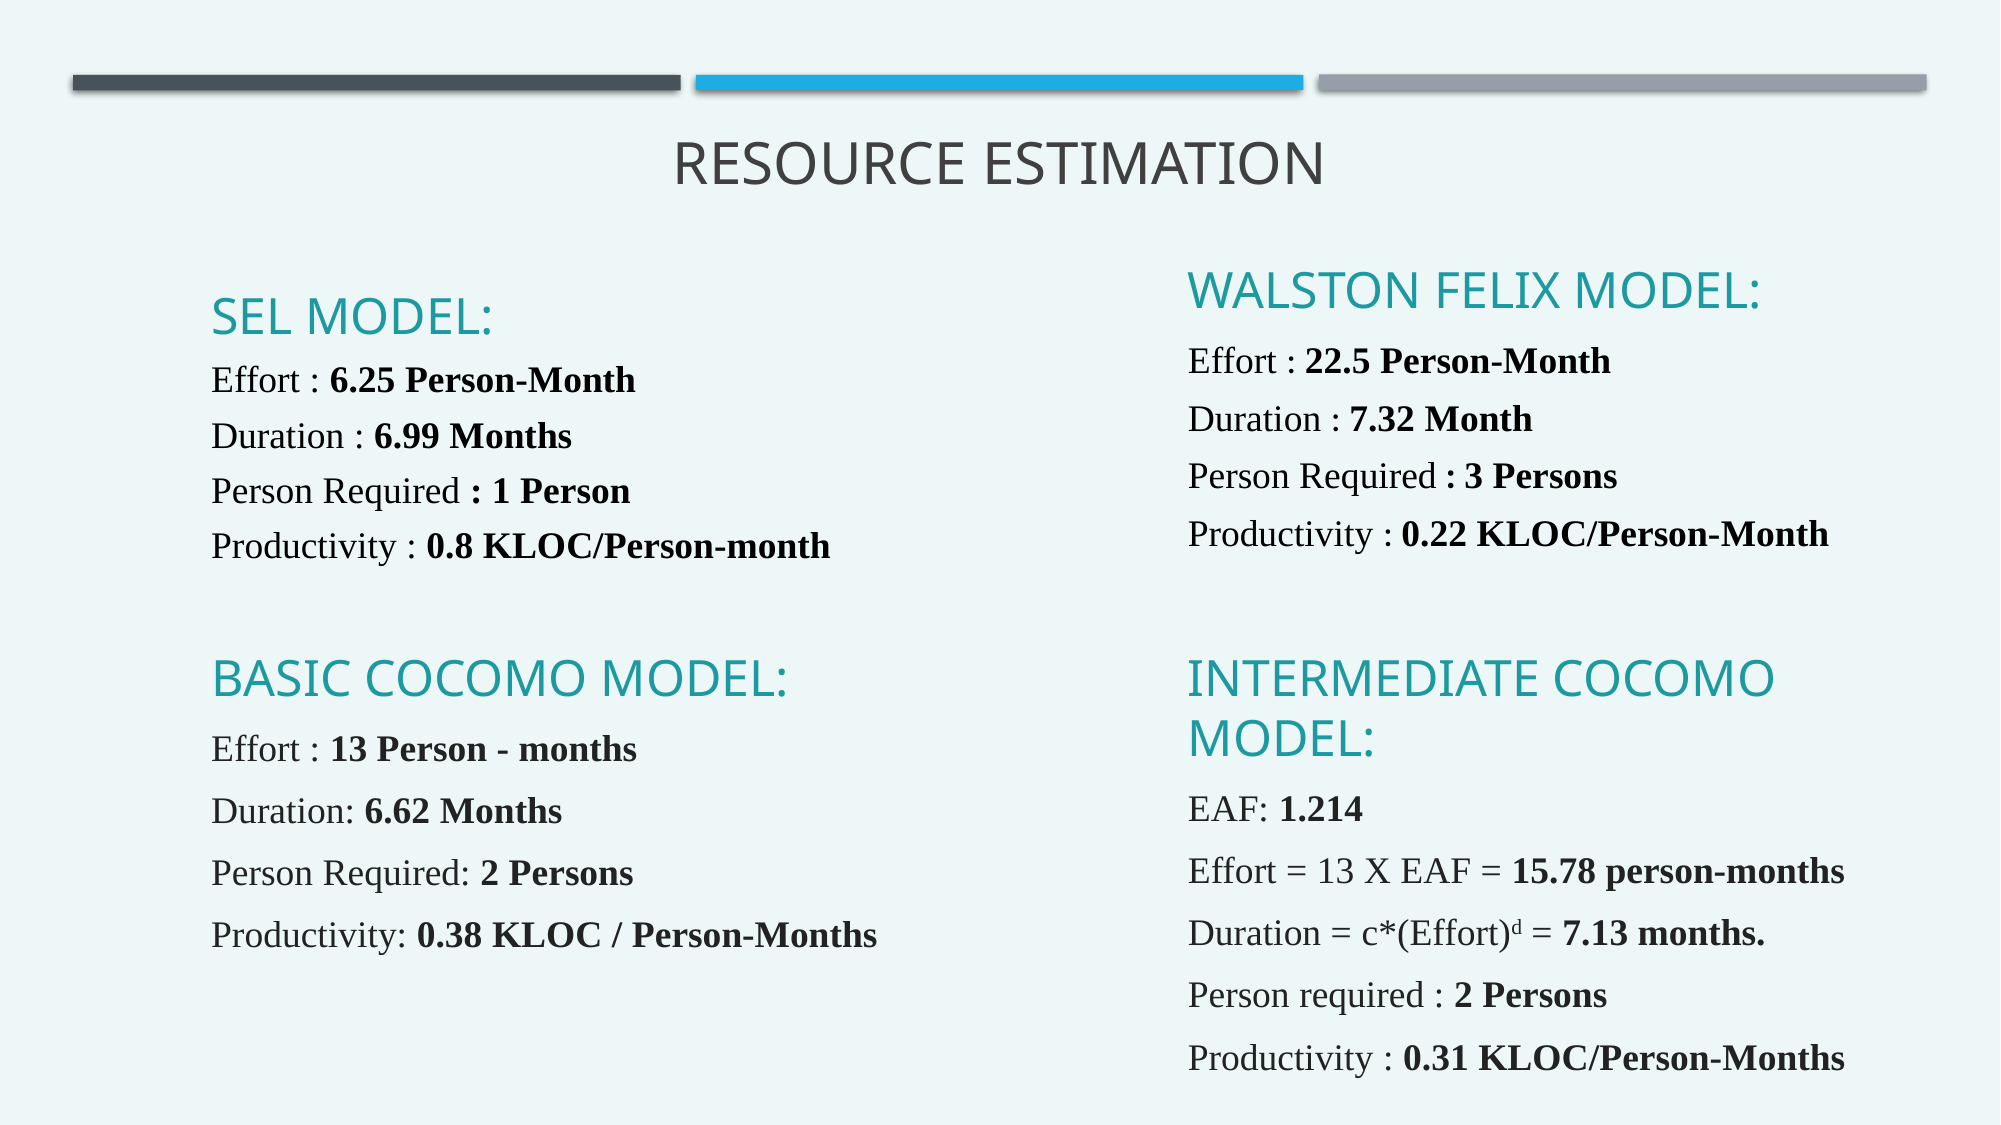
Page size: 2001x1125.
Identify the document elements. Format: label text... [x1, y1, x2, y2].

text_box WALSTON FELIX MODEL: Effort : 22.5 Person-Month Duration : 7.32 Month Person Required : 3 Persons Productivity : 0.22 KLOC/Person-Month [1173, 277, 1899, 559]
text_box SEL MODEL: Effort : 6.25 Person-Month Duration : 6.99 Months Person Required : 1 Person Productivity : 0.8 KLOC/Person-month [196, 277, 891, 630]
text_box RESOURCE ESTIMATION [624, 118, 1376, 204]
text_box INTERMEDIATE COCOMO MODEL: EAF: 1.214 Effort = 13 X EAF = 15.78 person-months Duration = c*(Effort)d = 7.13 months. Person required : 2 Persons Productivity : 0.31 KLOC/Person-Months [1173, 639, 1925, 1085]
text_box BASIC COCOMO MODEL: Effort : 13 Person - months Duration: 6.62 Months Person Required: 2 Persons Productivity: 0.38 KLOC / Person-Months [196, 639, 906, 963]
